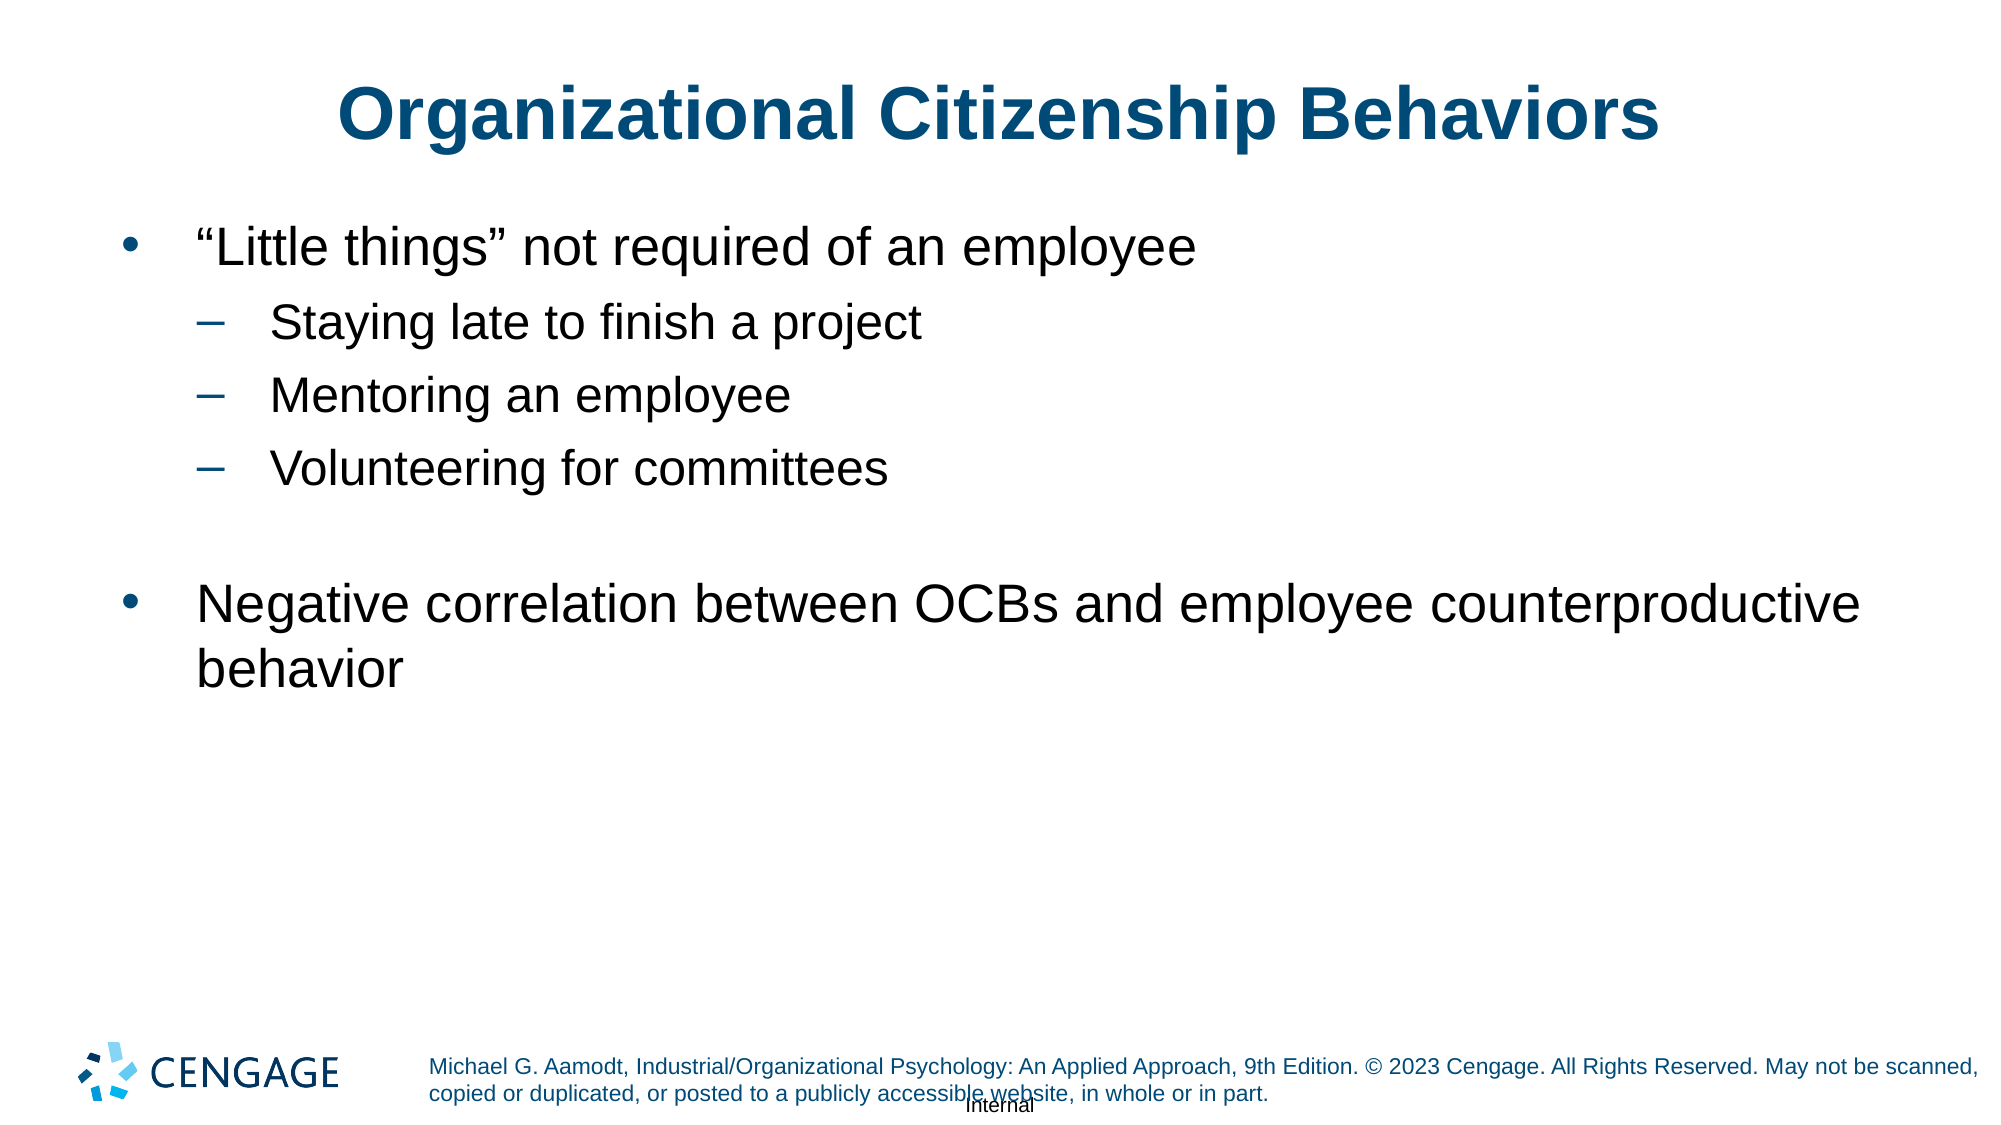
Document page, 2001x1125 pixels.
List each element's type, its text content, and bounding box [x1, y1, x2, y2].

title Organizational Citizenship Behaviors [137, 59, 1863, 171]
list “Little things” not required of an employee Staying late to finish a project Mentoring an employee Volunteering for committees Negative correlation between OCBs and employee counterproductive behavior [121, 211, 1880, 1000]
picture [78, 1042, 338, 1101]
